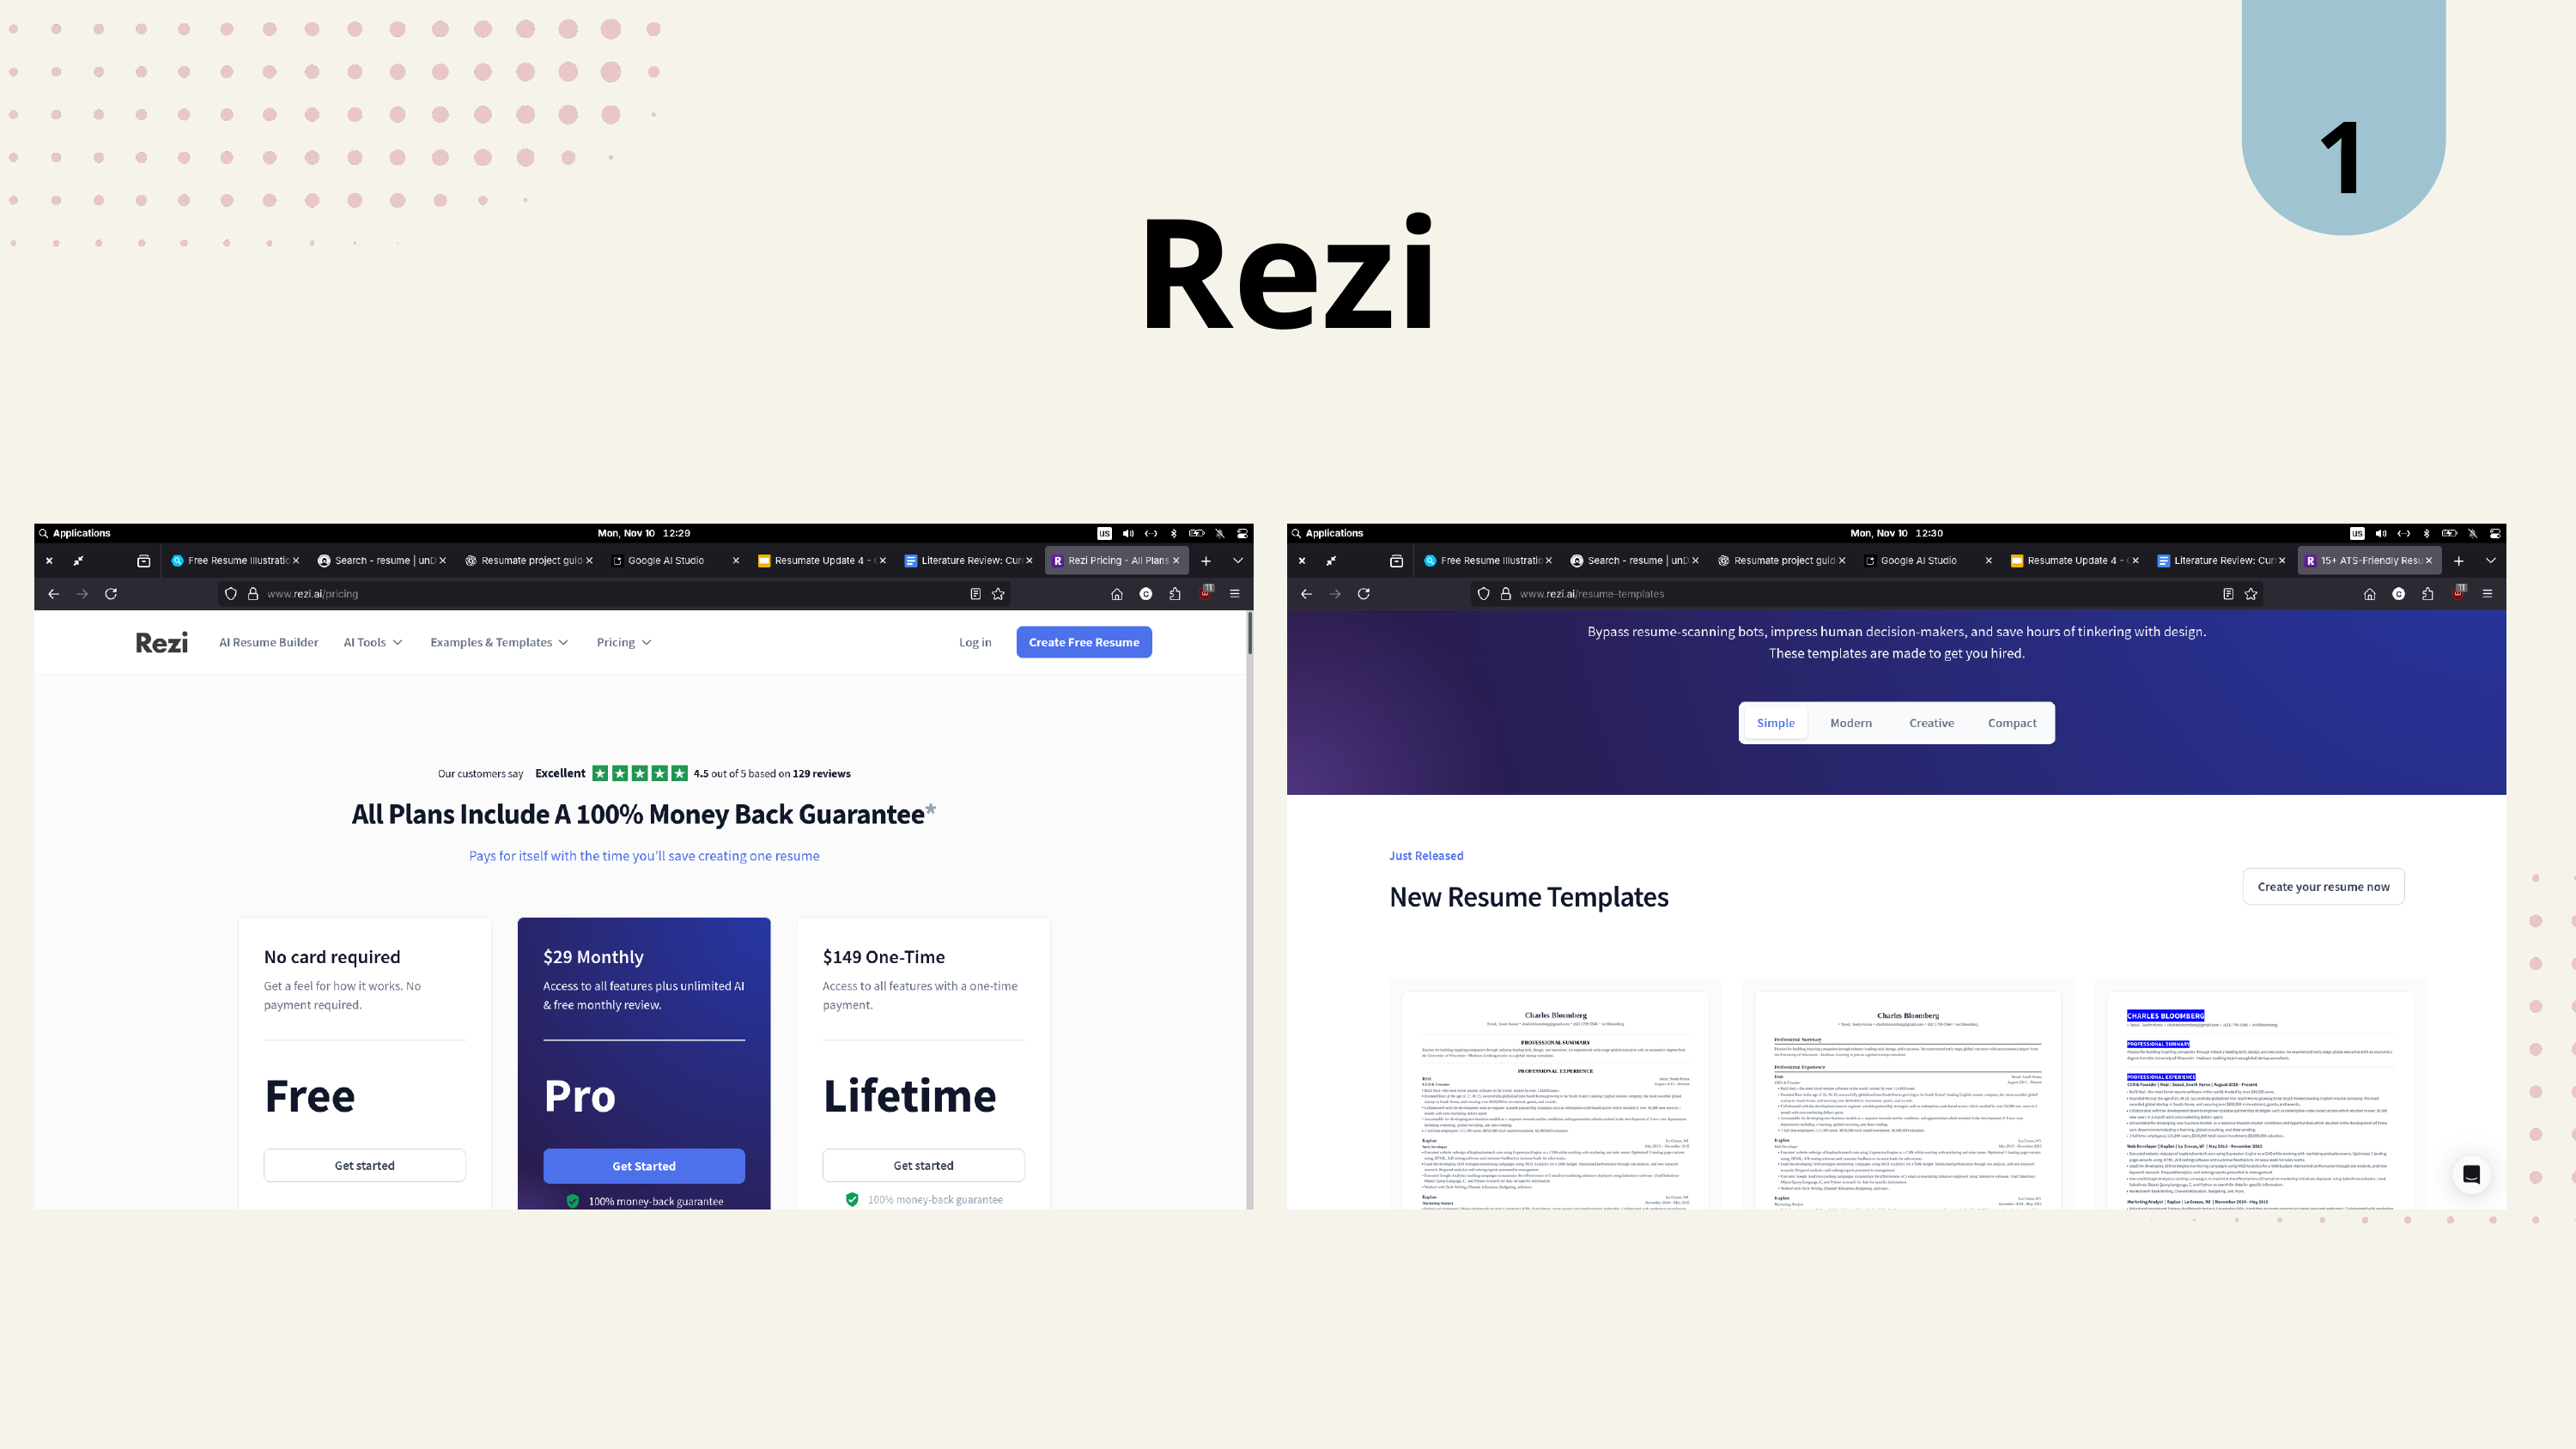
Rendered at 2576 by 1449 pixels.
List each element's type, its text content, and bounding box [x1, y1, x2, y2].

text_box Rezi [359, 103, 2216, 360]
picture [34, 523, 1254, 1210]
text_box [1938, 874, 2576, 1223]
text_box [0, 0, 660, 246]
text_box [2233, 0, 2455, 236]
picture [1287, 523, 2506, 1210]
